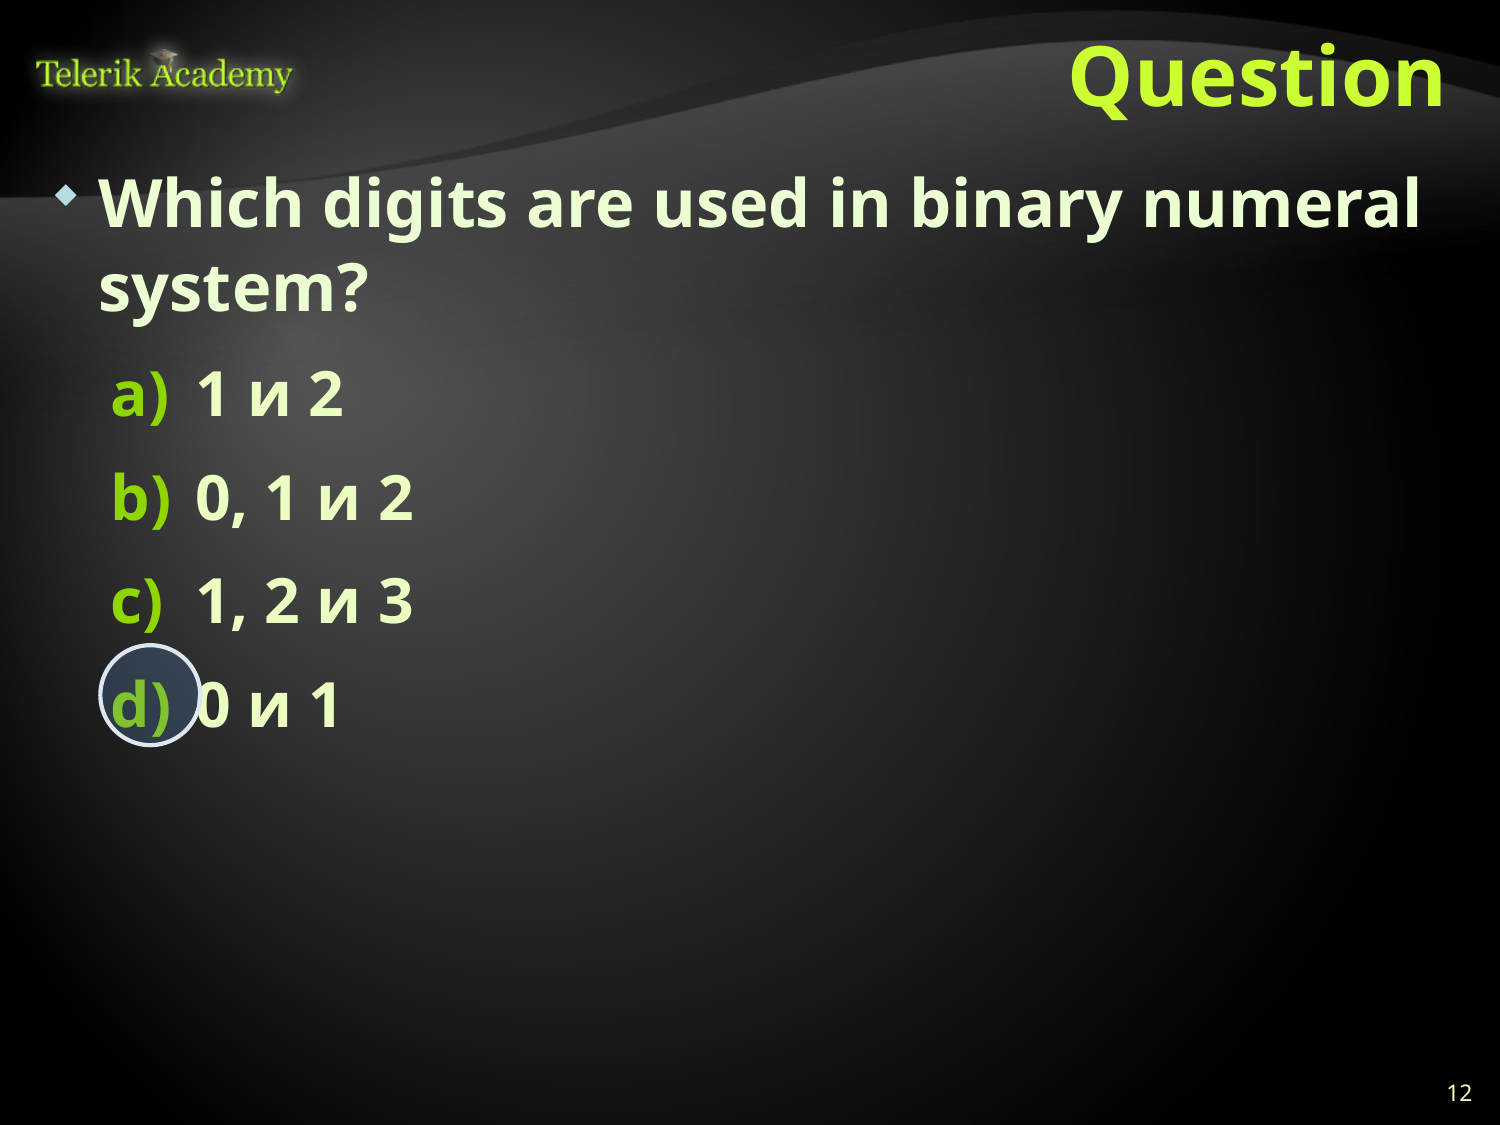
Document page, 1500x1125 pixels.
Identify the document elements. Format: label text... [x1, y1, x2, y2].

list Which digits are used in binary numeral system? 1 и 2 0, 1 и 2 1, 2 и 3 0 и 1 [37, 149, 1463, 1075]
title Question [299, 12, 1463, 149]
picture [0, 0, 1500, 1125]
slide_number 12 [1412, 1074, 1488, 1113]
text_box [98, 643, 203, 748]
